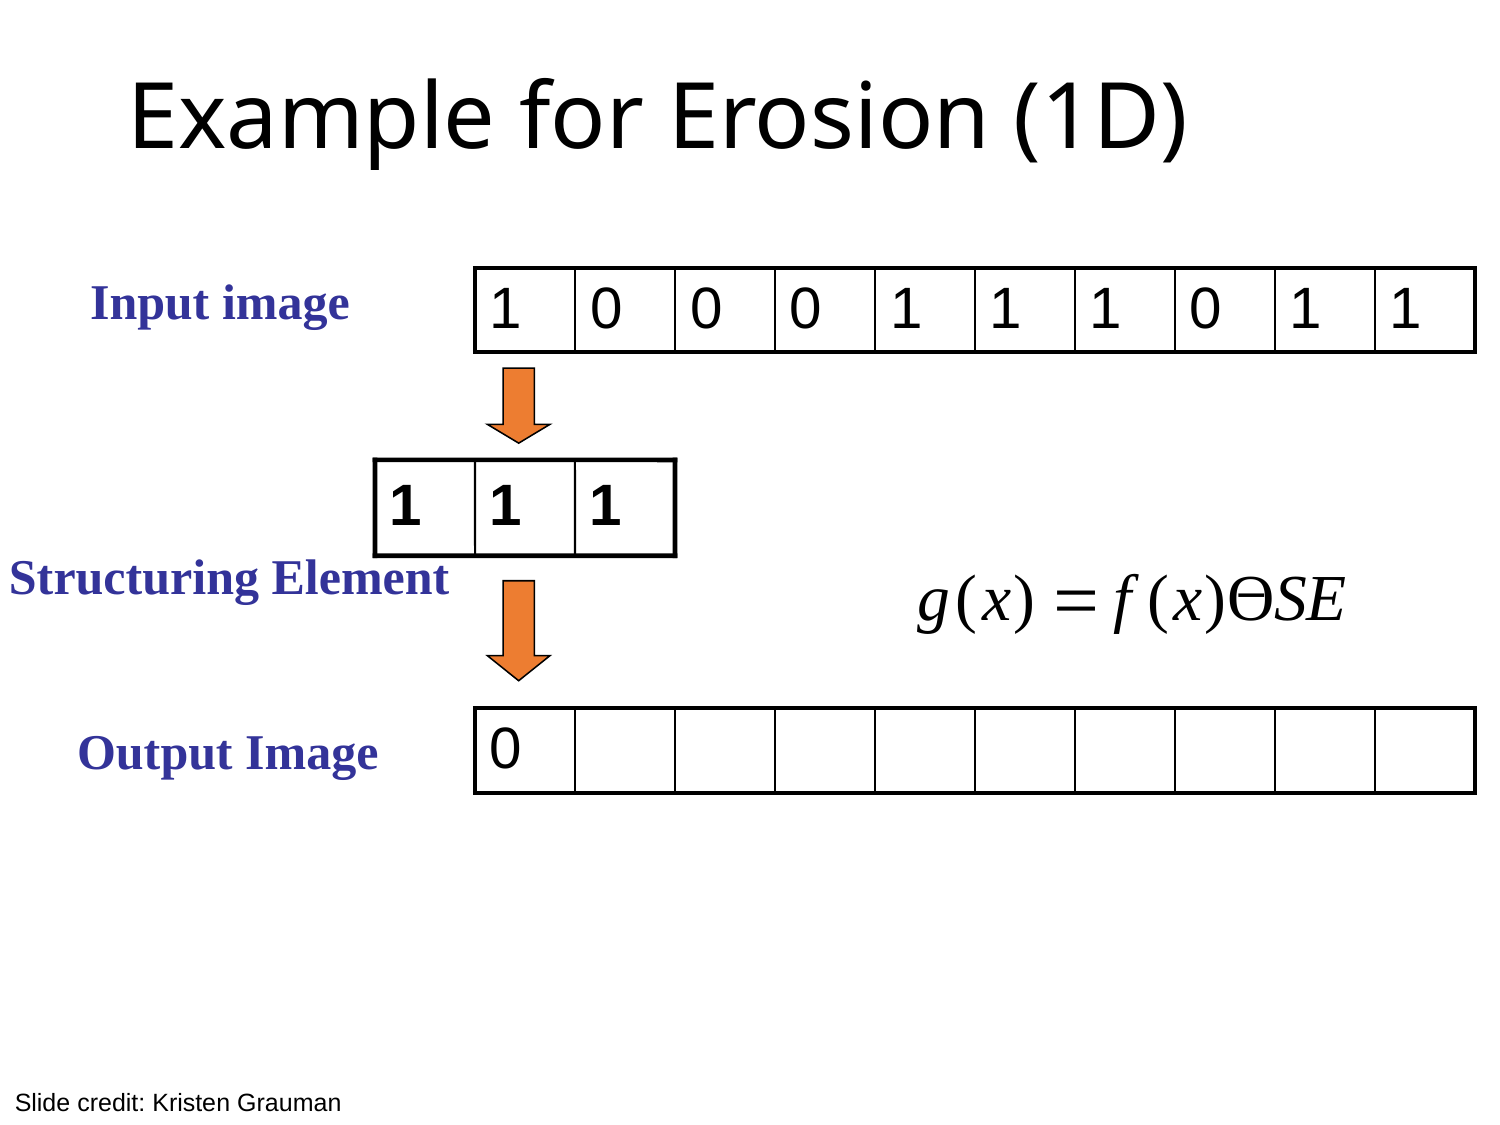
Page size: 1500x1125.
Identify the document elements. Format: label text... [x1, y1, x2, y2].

table_header 0 [477, 710, 574, 791]
text_box Output Image [62, 712, 394, 788]
table_header 1 [876, 270, 974, 350]
table_header [776, 710, 874, 791]
title Example for Erosion (1D) [112, 24, 1388, 213]
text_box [904, 532, 1364, 649]
table_header [676, 710, 774, 791]
table_header 1 [976, 270, 1074, 350]
table_header 1 [1076, 270, 1174, 350]
text_box Structuring Element [0, 537, 374, 613]
table_header [976, 710, 1074, 791]
table_header 0 [1176, 270, 1274, 350]
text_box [374, 368, 675, 681]
table_header [1076, 710, 1174, 791]
text_box Input image [75, 262, 365, 338]
table_header [576, 710, 674, 791]
text_box Slide credit: Kristen Grauman [0, 1079, 688, 1125]
table_header [876, 710, 974, 791]
table_header 1 [1276, 270, 1374, 350]
table_header [1276, 710, 1374, 791]
table_header 1 [477, 270, 574, 350]
table_header [1176, 710, 1274, 791]
table_header [1376, 710, 1473, 791]
table_header 1 [1376, 270, 1473, 350]
table_header 0 [776, 270, 874, 350]
table_header 0 [676, 270, 774, 350]
table_header 0 [576, 270, 674, 350]
